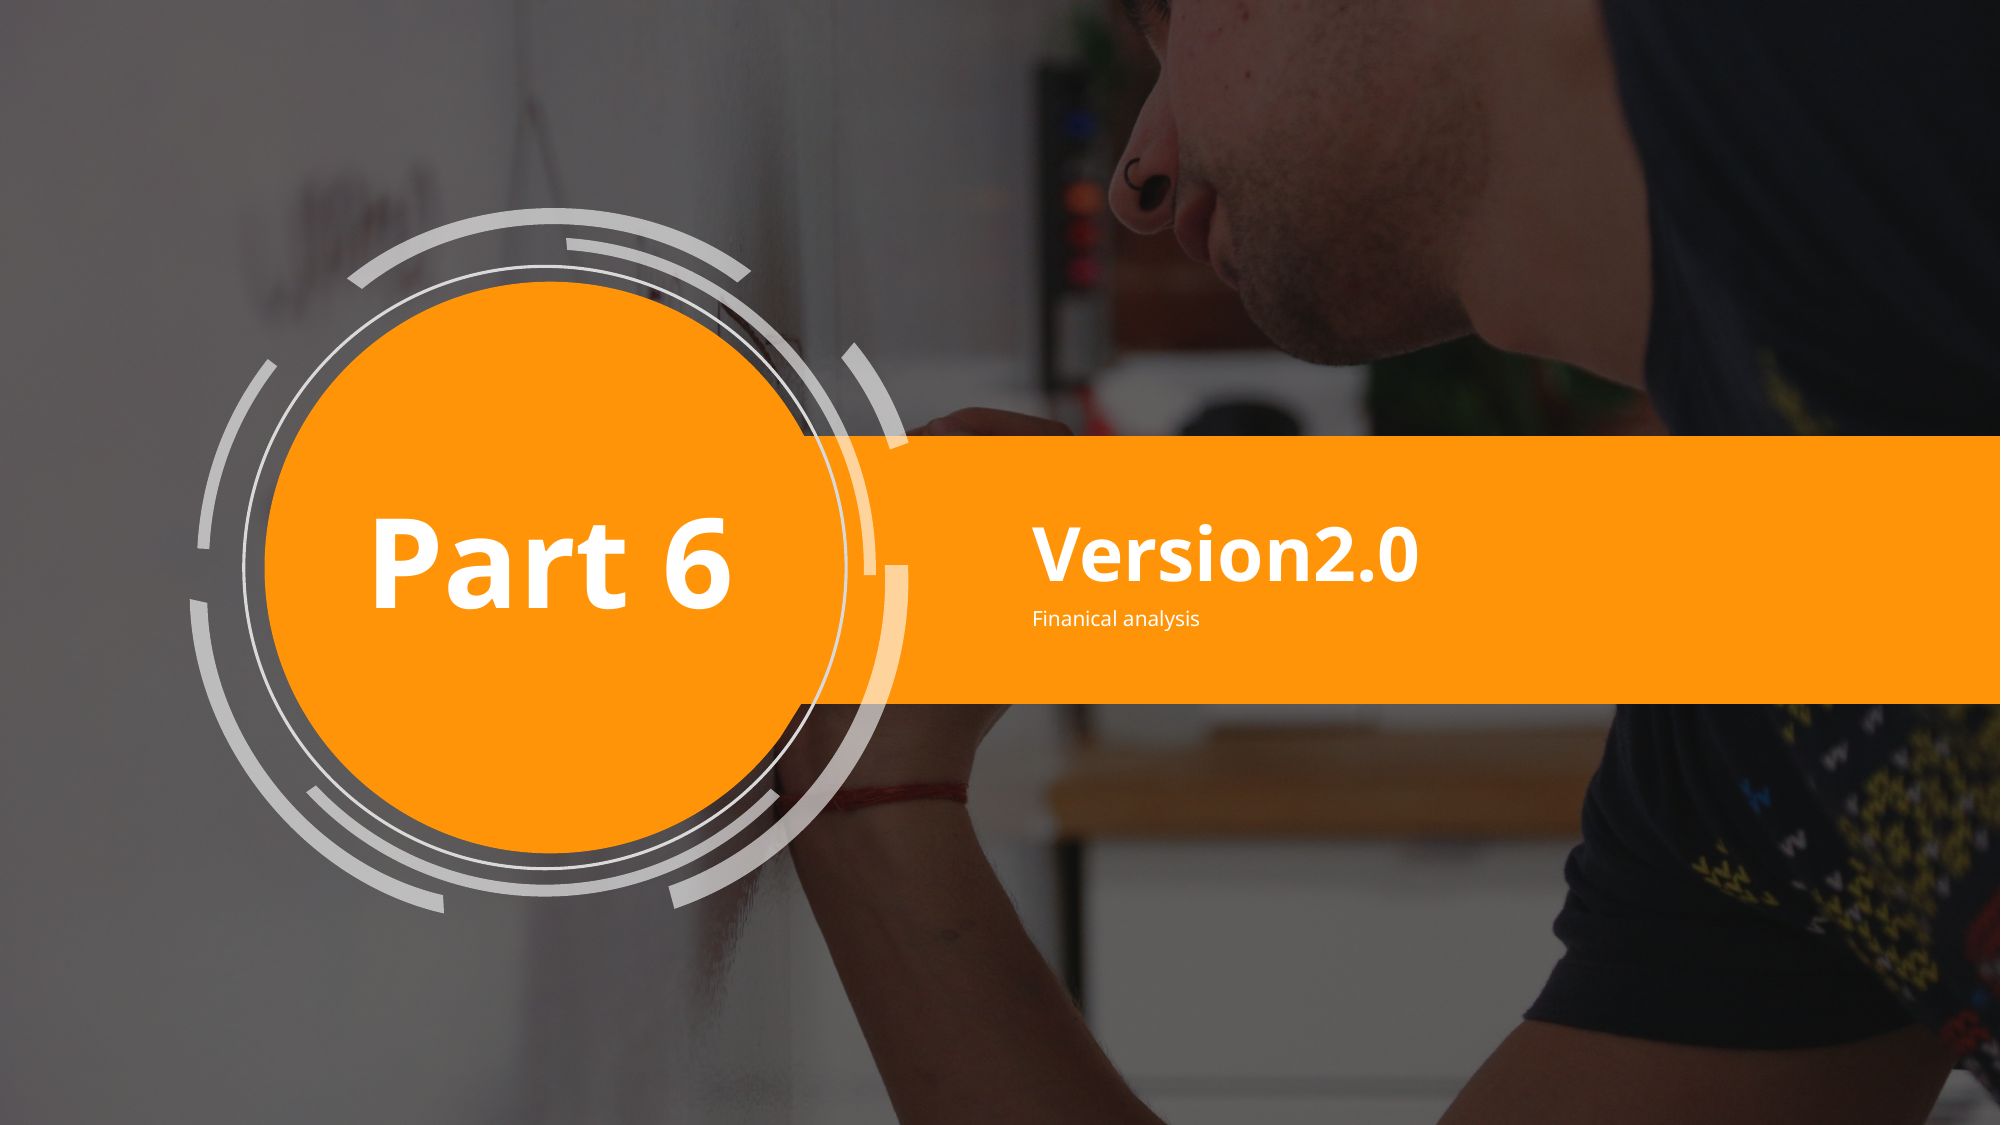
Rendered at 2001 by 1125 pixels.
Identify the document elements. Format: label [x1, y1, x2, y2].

text_box [1017, 499, 1826, 637]
text_box [149, 207, 929, 975]
picture [0, 0, 2000, 1125]
